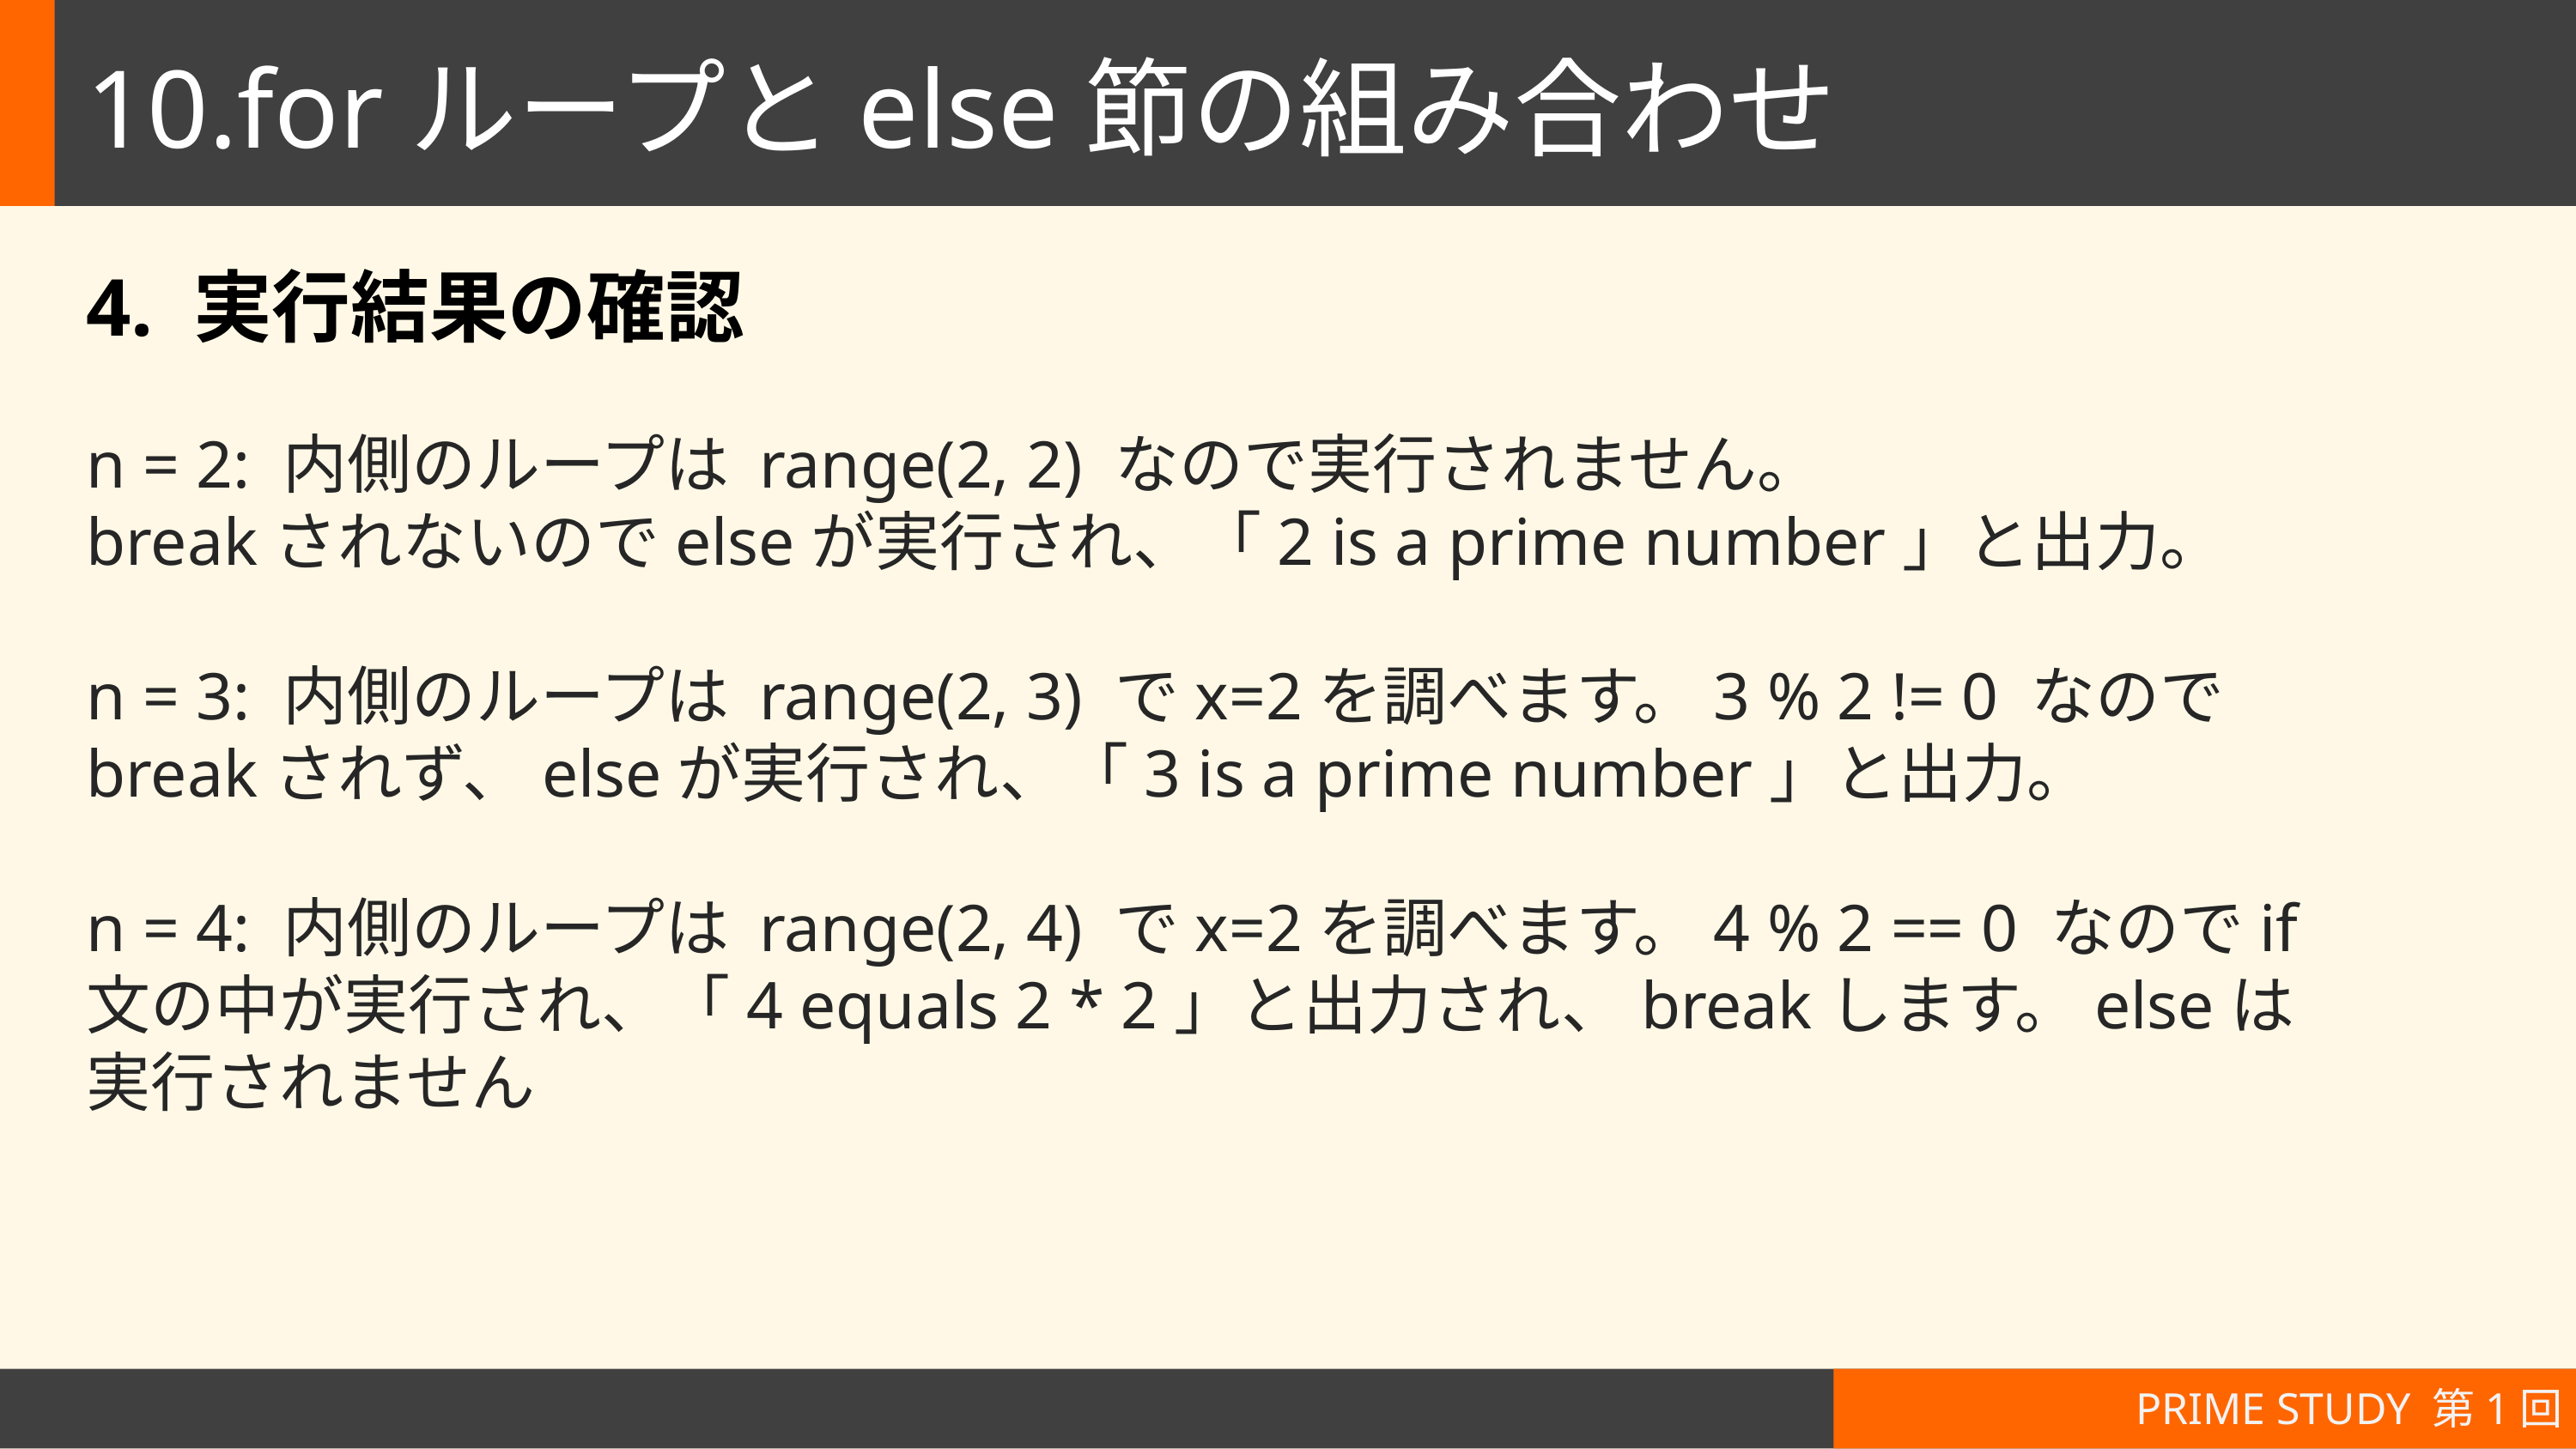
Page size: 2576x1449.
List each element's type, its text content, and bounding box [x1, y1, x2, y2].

text_box 4. 実行結果の確認 [73, 261, 794, 370]
text_box n = 2: 内側のループは range(2, 2) なので実行されません。 breakされないのでelseが実行され、「2 is a prime number」と出力。 n = 3: 内側のループは range(2, 3) でx=2を調べます。3 % 2 != 0 なのでbreakされず、elseが実行され、「3 is a prime number」と出力。 n = 4: 内側のループは range(2, 4) でx=2を調べます。4 % 2 == 0 なのでif文の中が実行され、「4 equals 2 * 2」と出力され、breakします。elseは実行されません [73, 417, 2366, 1126]
title 10.forループとelse節の組み合わせ [73, 49, 2560, 158]
footer PRIME STUDY 第1回 [1706, 1368, 2576, 1446]
